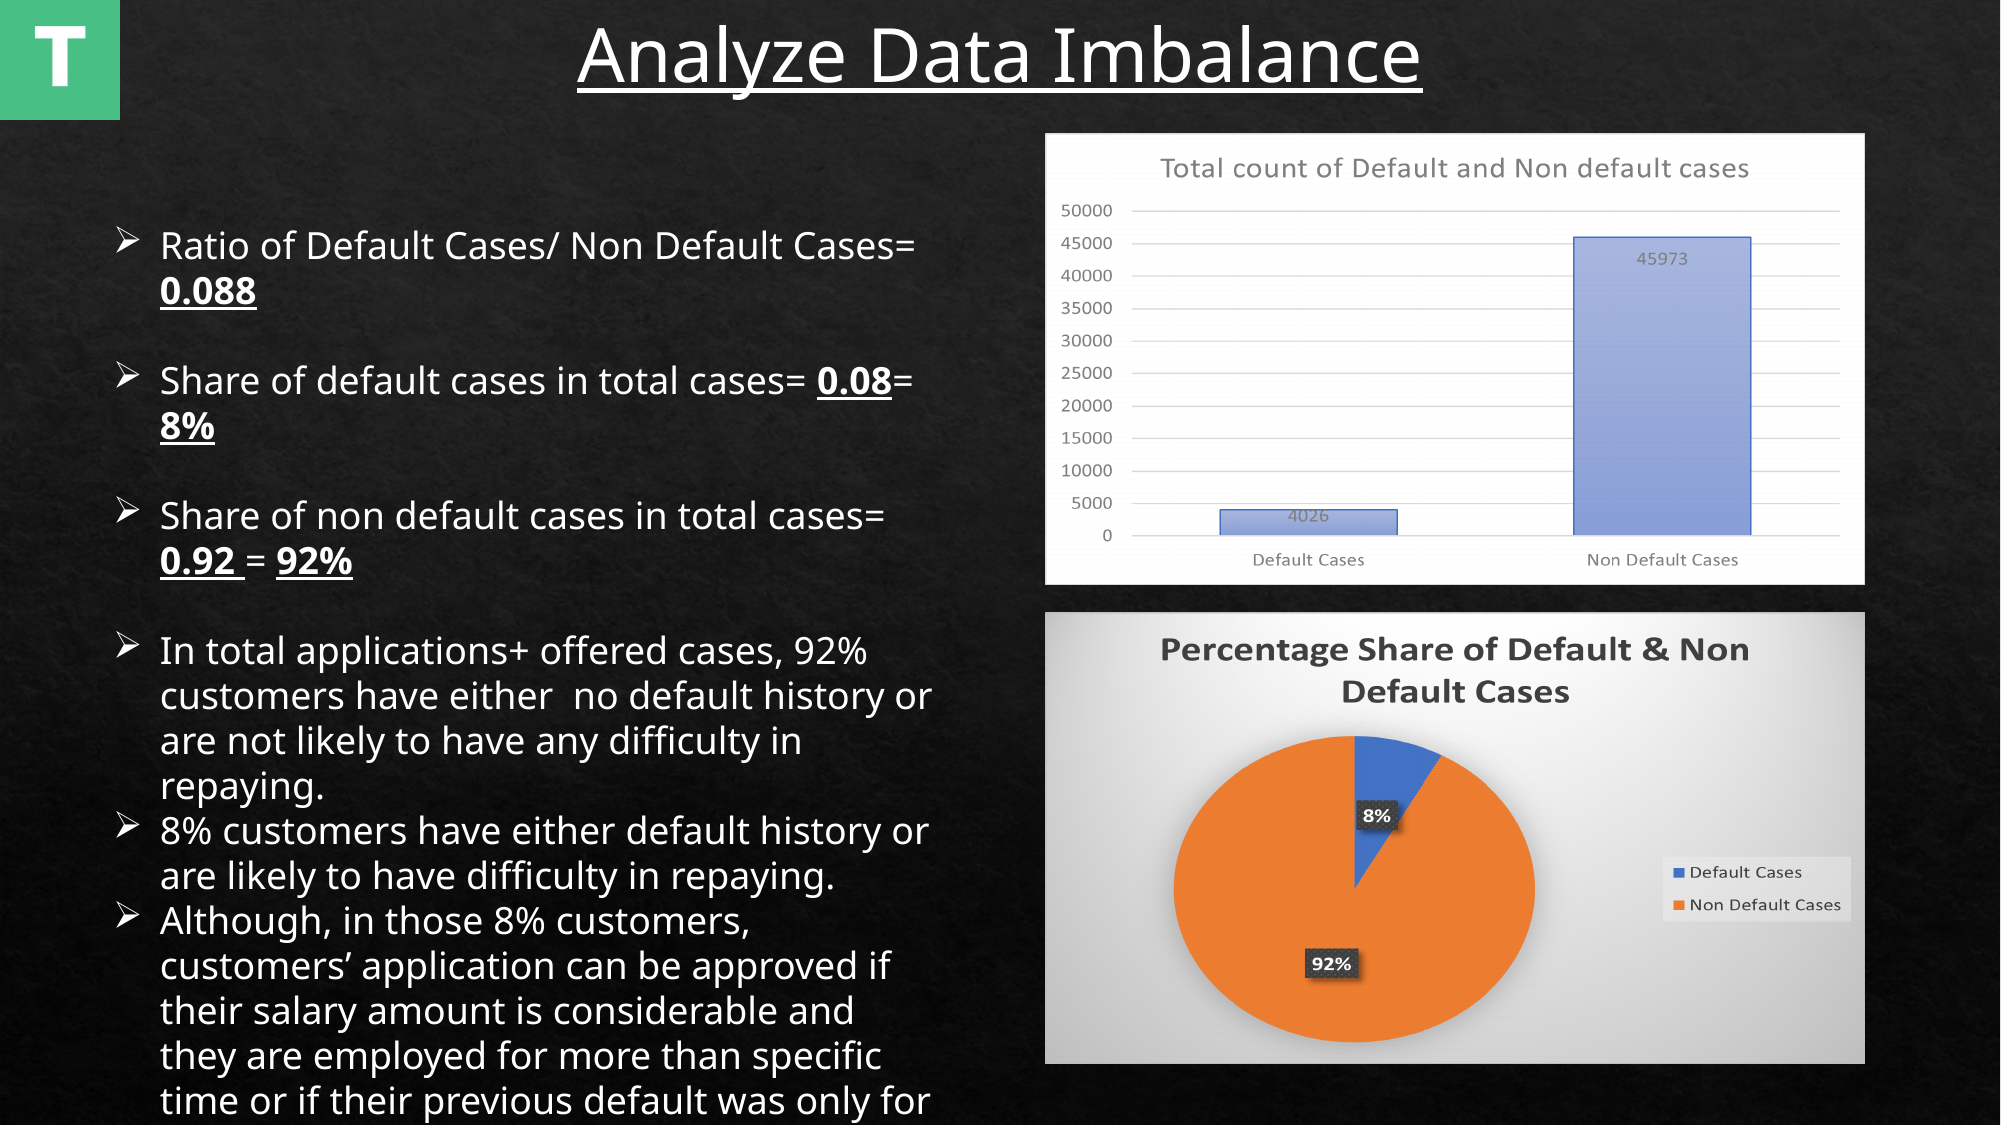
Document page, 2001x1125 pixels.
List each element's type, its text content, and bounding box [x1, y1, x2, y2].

picture [1044, 133, 1865, 586]
picture [0, 0, 120, 120]
picture [1044, 612, 1865, 1065]
text_box Ratio of Default Cases/ Non Default Cases= 0.088 Share of default cases in total cases= 0.08= 8% Share of non default cases in total cases= 0.92 = 92% In total applications+ offered cases, 92% customers have either no default history or are not likely to have any difficulty in repaying. 8% customers have either default history or are likely to have difficulty in repaying. Although, in those 8% customers, customers’ application can be approved if their salary amount is considerable and they are employed for more than specific time or if their previous default was only for few days or weeks due to some genuine issue. [98, 214, 955, 1125]
text_box Analyze Data Imbalance [562, 0, 1438, 105]
